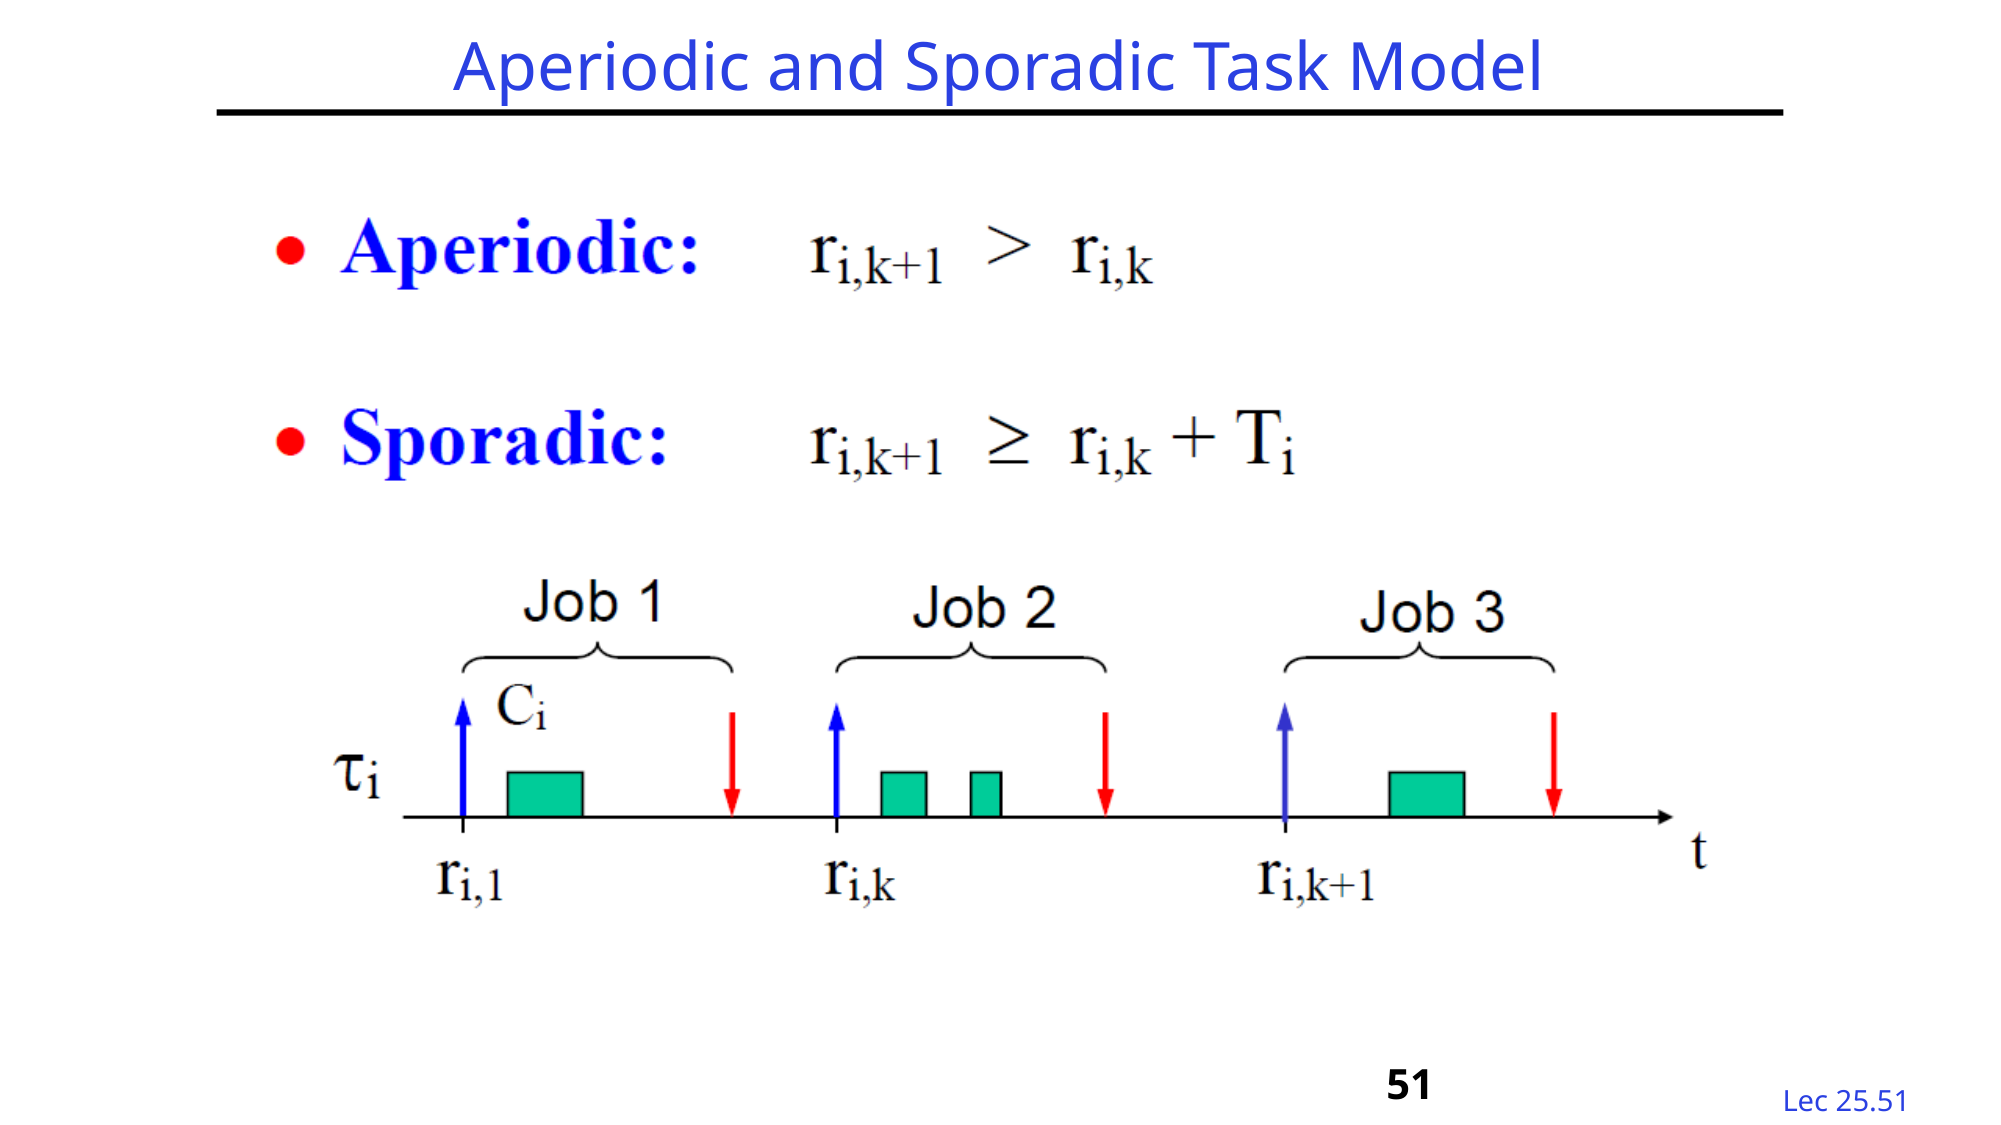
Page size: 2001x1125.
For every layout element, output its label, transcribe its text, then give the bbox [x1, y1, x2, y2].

title Aperiodic and Sporadic Task Model [216, 24, 1784, 113]
slide_number 51 [1136, 1050, 1450, 1125]
picture [271, 210, 1719, 913]
